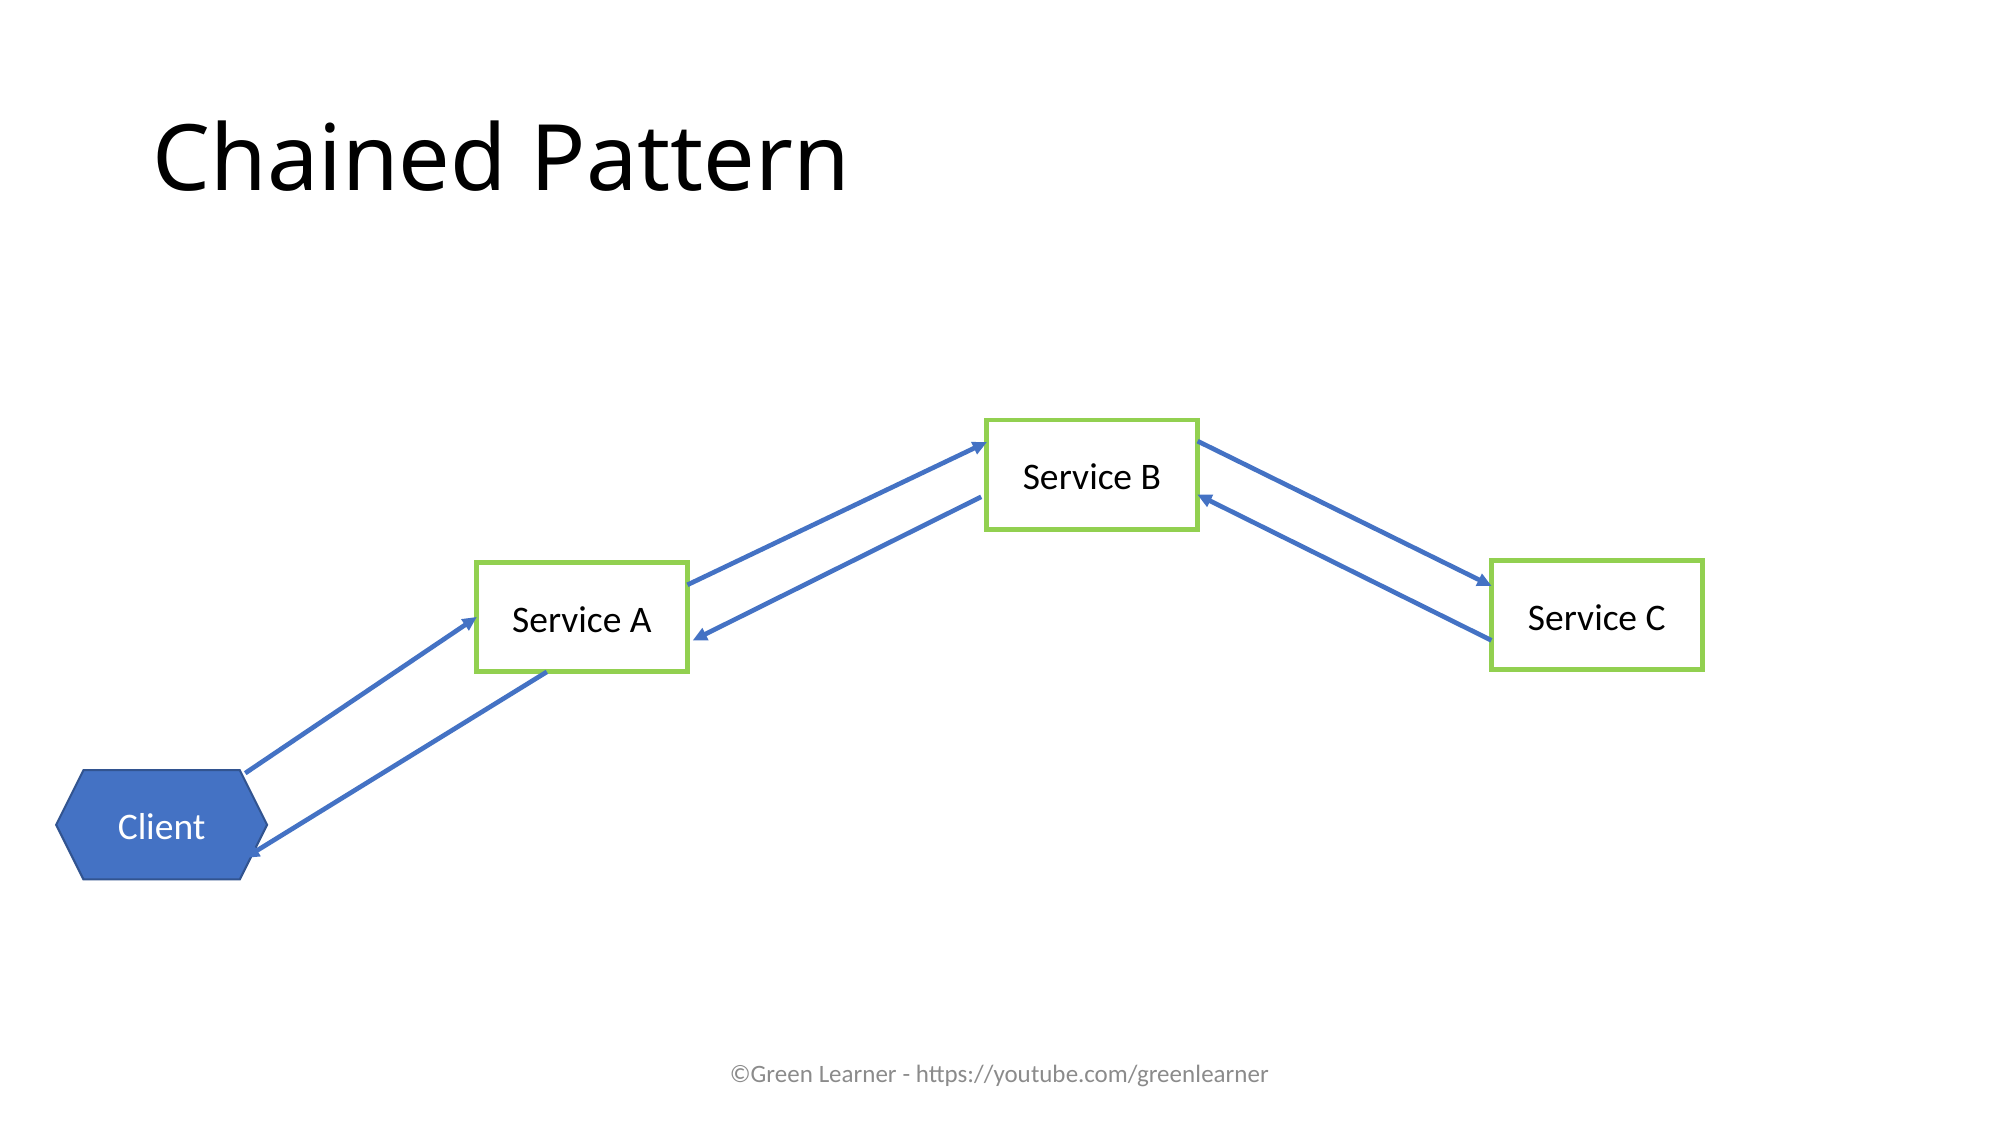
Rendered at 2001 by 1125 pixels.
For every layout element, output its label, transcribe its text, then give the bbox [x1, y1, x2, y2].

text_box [1197, 494, 1492, 641]
text_box Client [55, 769, 252, 881]
footer ©Green Learner - https://youtube.com/greenlearner [662, 1042, 1338, 1103]
text_box Service B [986, 419, 1199, 530]
title Chained Pattern [137, 52, 1863, 270]
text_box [692, 496, 982, 641]
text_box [245, 671, 547, 858]
text_box Service A [475, 561, 688, 673]
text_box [245, 617, 477, 671]
text_box Service C [1490, 559, 1703, 671]
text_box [687, 442, 987, 585]
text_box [1197, 441, 1492, 494]
